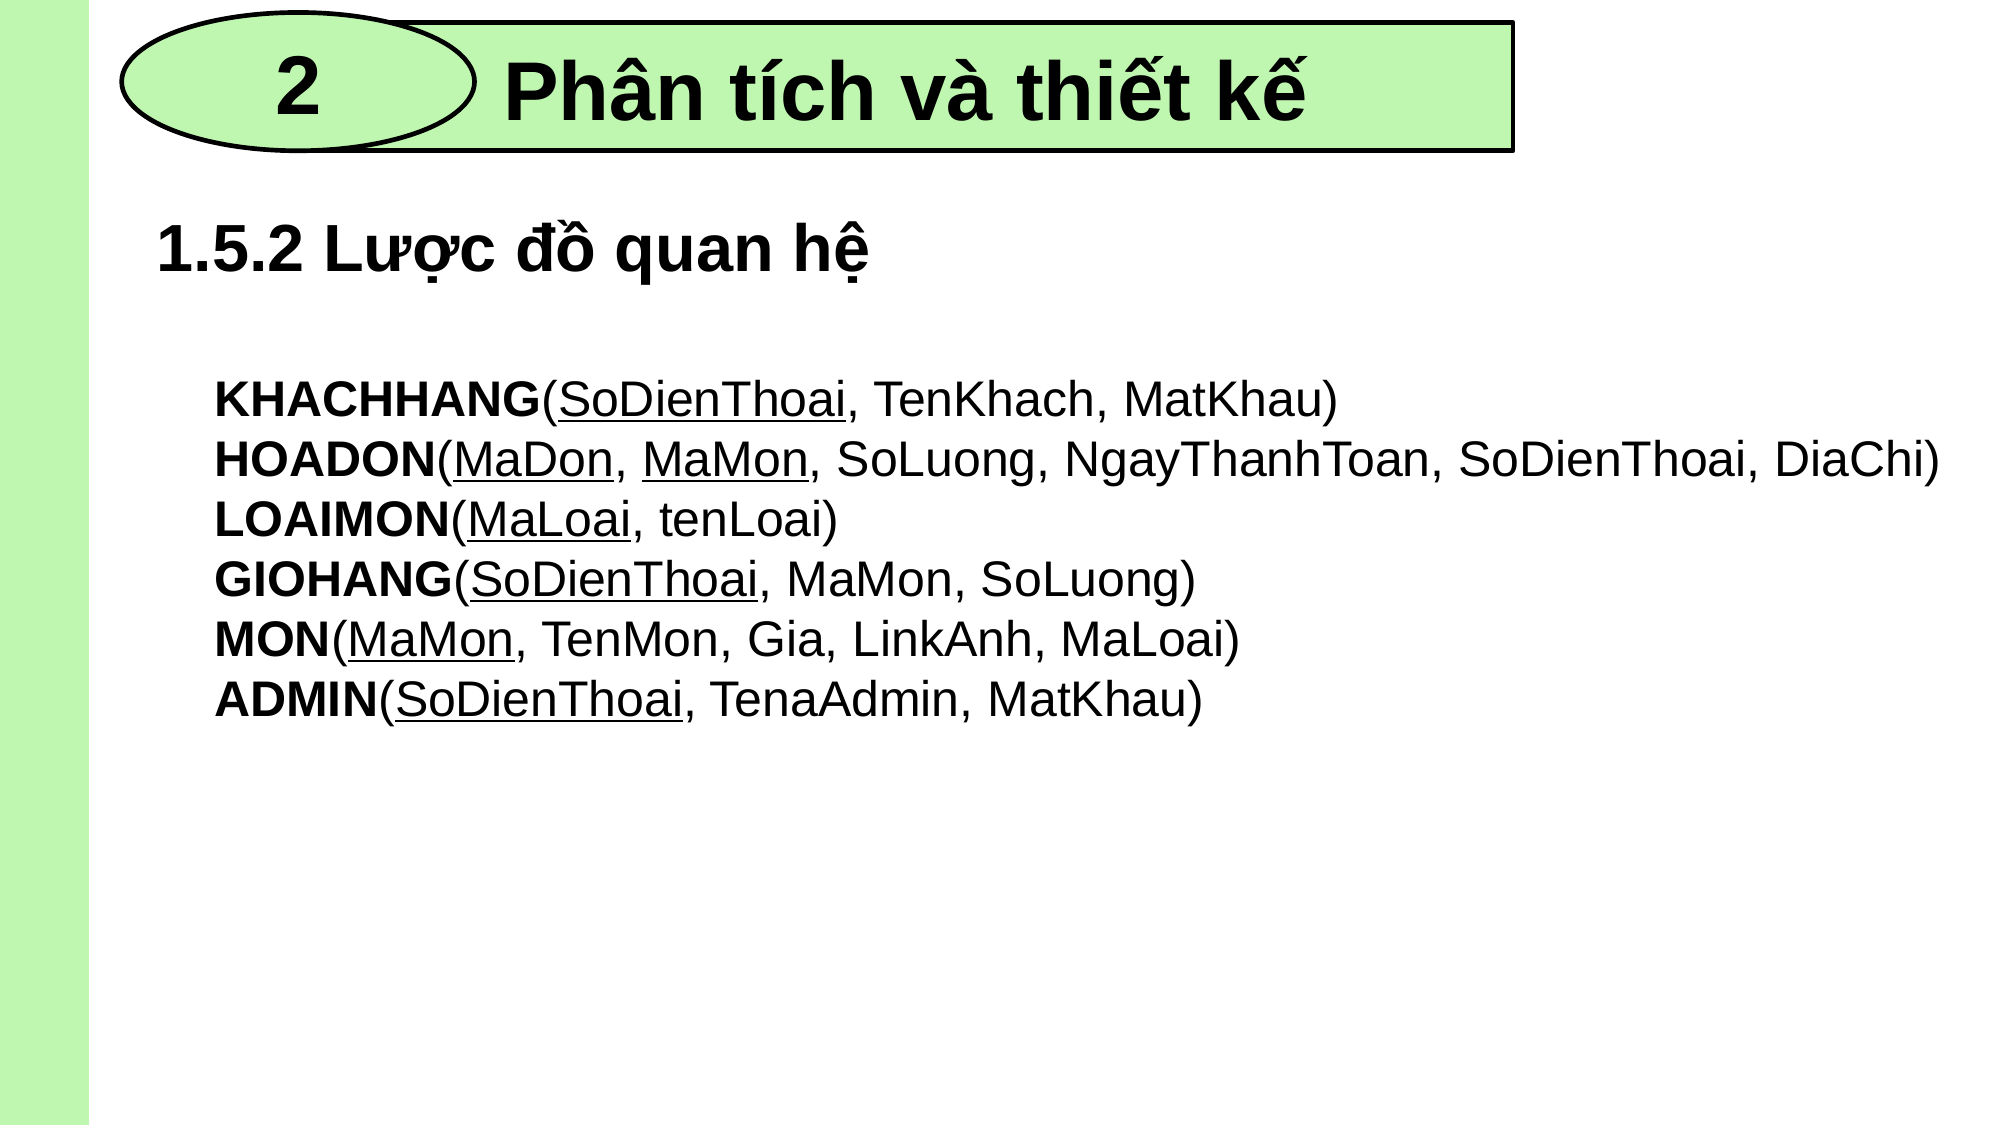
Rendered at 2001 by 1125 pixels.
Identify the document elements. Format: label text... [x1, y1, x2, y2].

text_box KHACHHANG(SoDienThoai, TenKhach, MatKhau) HOADON(MaDon, MaMon, SoLuong, NgayThanhToan, SoDienThoai, DiaChi) LOAIMON(MaLoai, tenLoai) GIOHANG(SoDienThoai, MaMon, SoLuong) MON(MaMon, TenMon, Gia, LinkAnh, MaLoai) ADMIN(SoDienThoai, TenaAdmin, MatKhau) [199, 359, 1957, 780]
text_box [0, 0, 89, 1125]
text_box 1.5.2 Lược đồ quan hệ [89, 197, 1180, 372]
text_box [121, 12, 1514, 151]
